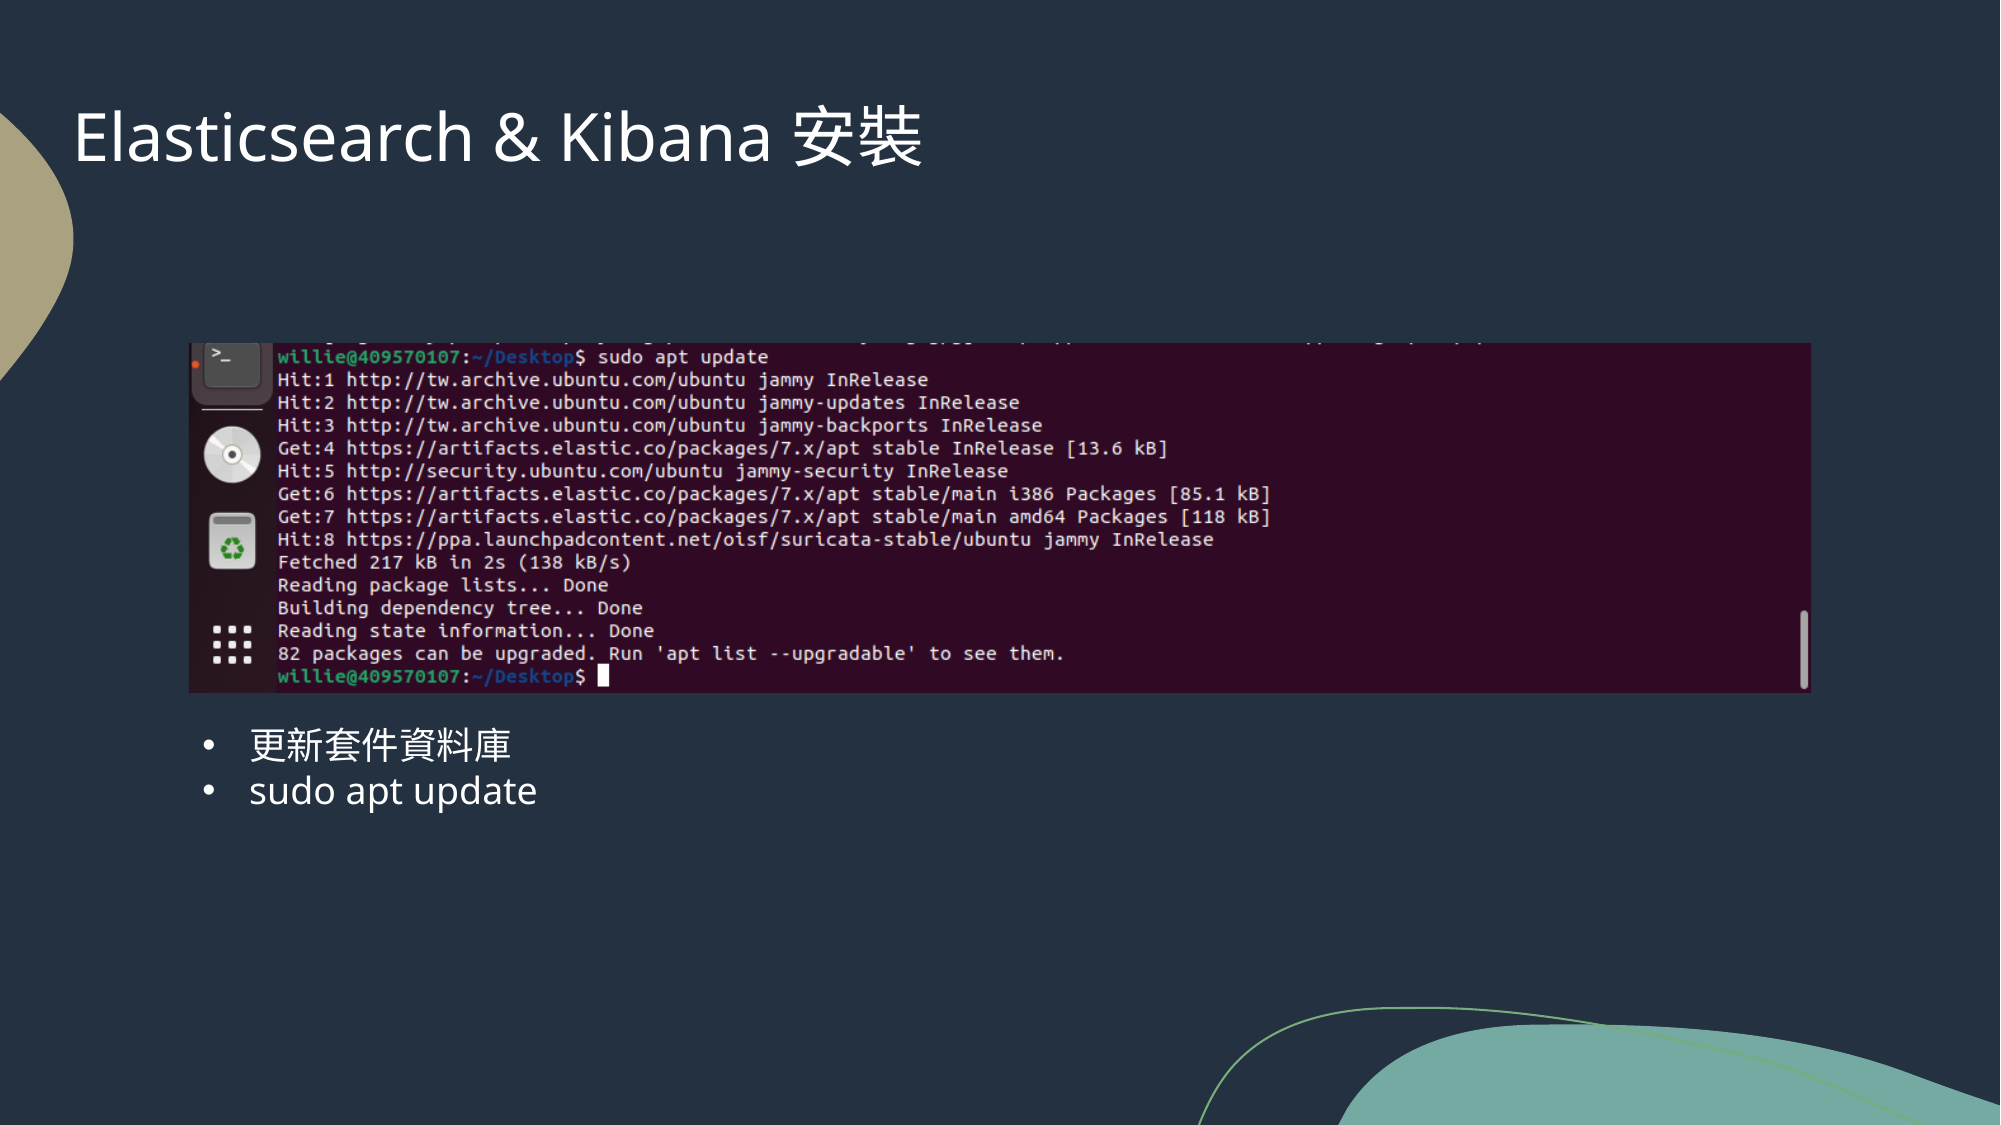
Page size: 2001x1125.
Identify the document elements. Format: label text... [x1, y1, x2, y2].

picture [188, 343, 1812, 693]
text_box Elasticsearch & Kibana安裝 [57, 87, 939, 182]
text_box 更新套件資料庫 sudo apt update [187, 714, 553, 865]
